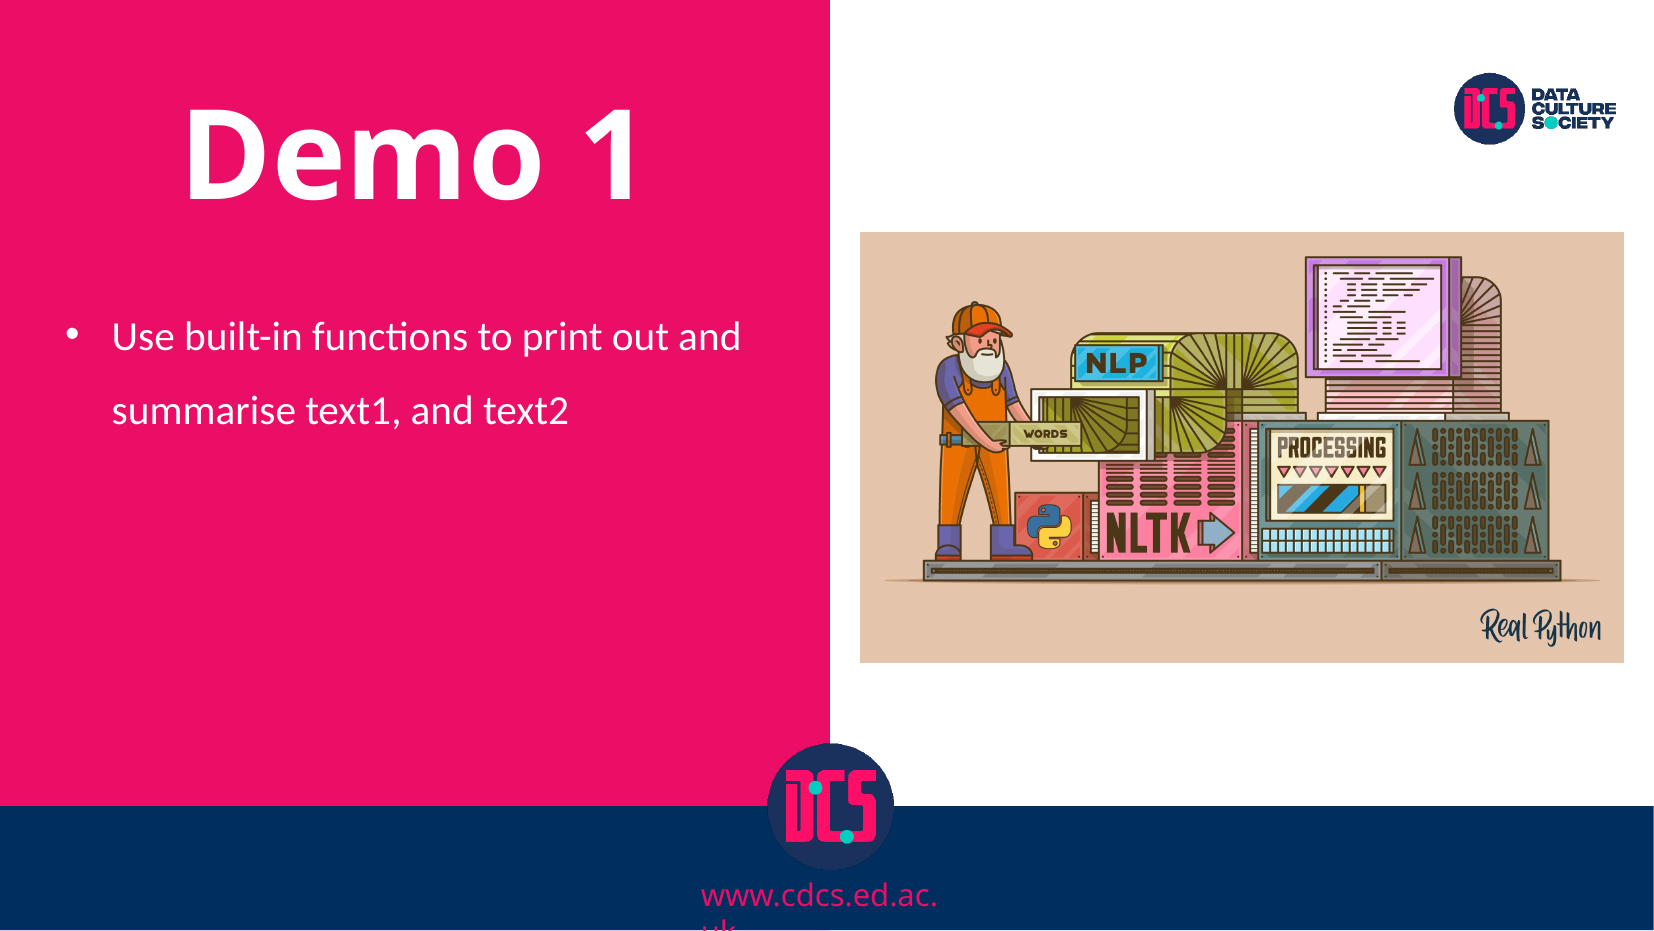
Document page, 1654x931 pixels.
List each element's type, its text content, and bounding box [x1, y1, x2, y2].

text_box Demo 1 [54, 68, 776, 231]
text_box [905, 805, 1654, 931]
text_box www.cdcs.ed.ac.uk [686, 868, 968, 931]
picture [1444, 3, 1654, 214]
text_box [0, 0, 831, 805]
picture [755, 732, 905, 881]
picture [860, 232, 1624, 663]
text_box Use built-in functions to print out and summarise text1, and text2 [52, 277, 812, 440]
text_box [0, 805, 755, 931]
